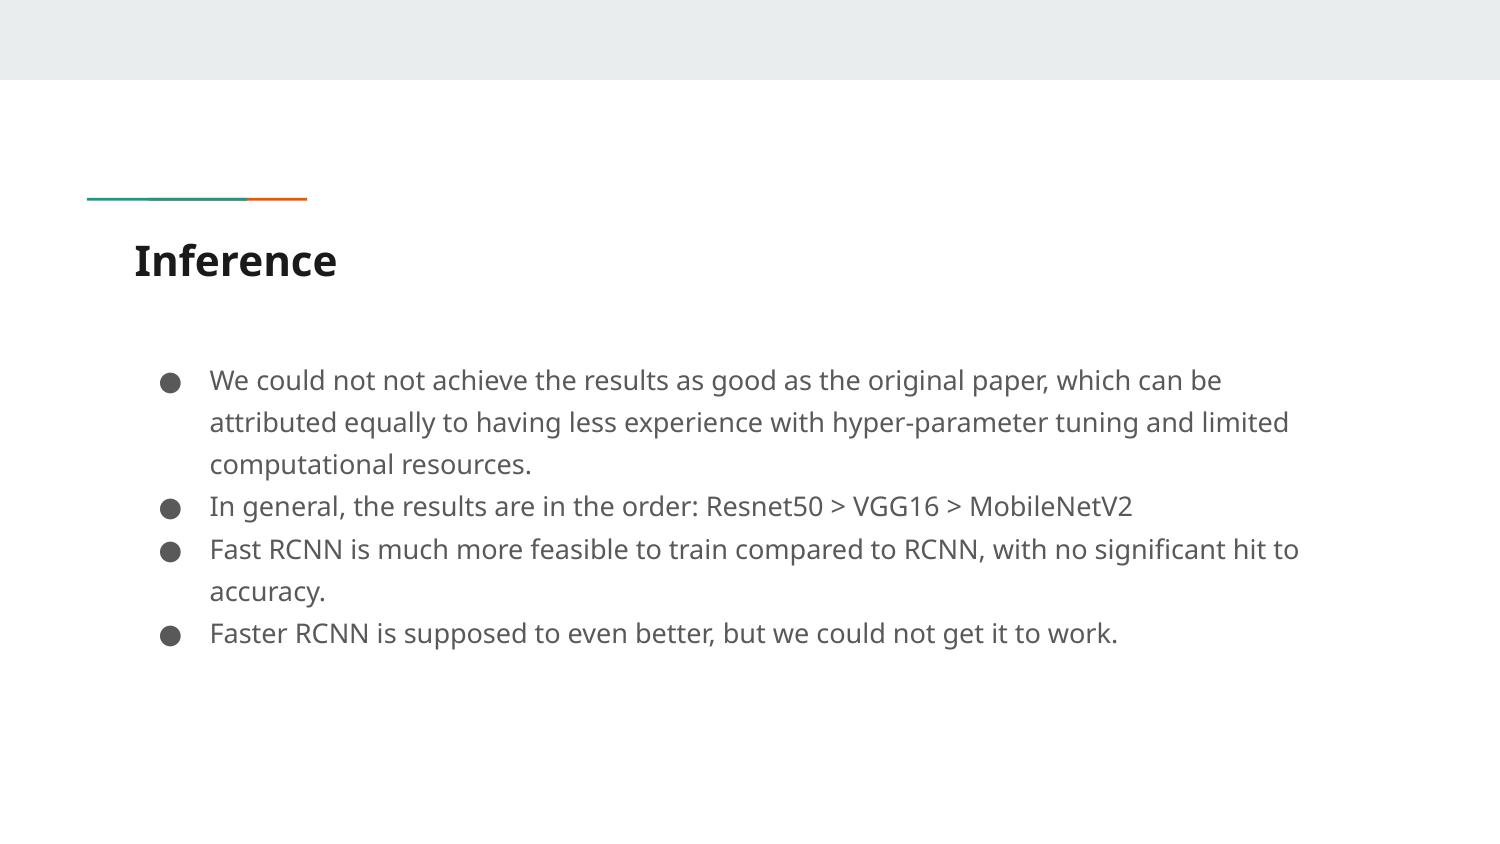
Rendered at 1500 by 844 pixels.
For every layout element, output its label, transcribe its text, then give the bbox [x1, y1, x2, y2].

title Inference [119, 216, 1381, 305]
list We could not not achieve the results as good as the original paper, which can be attributed equally to having less experience with hyper-parameter tuning and limited computational resources. In general, the results are in the order: Resnet50 > VGG16 > MobileNetV2 Fast RCNN is much more feasible to train compared to RCNN, with no significant hit to accuracy. Faster RCNN is supposed to even better, but we could not get it to work. [119, 341, 1337, 724]
